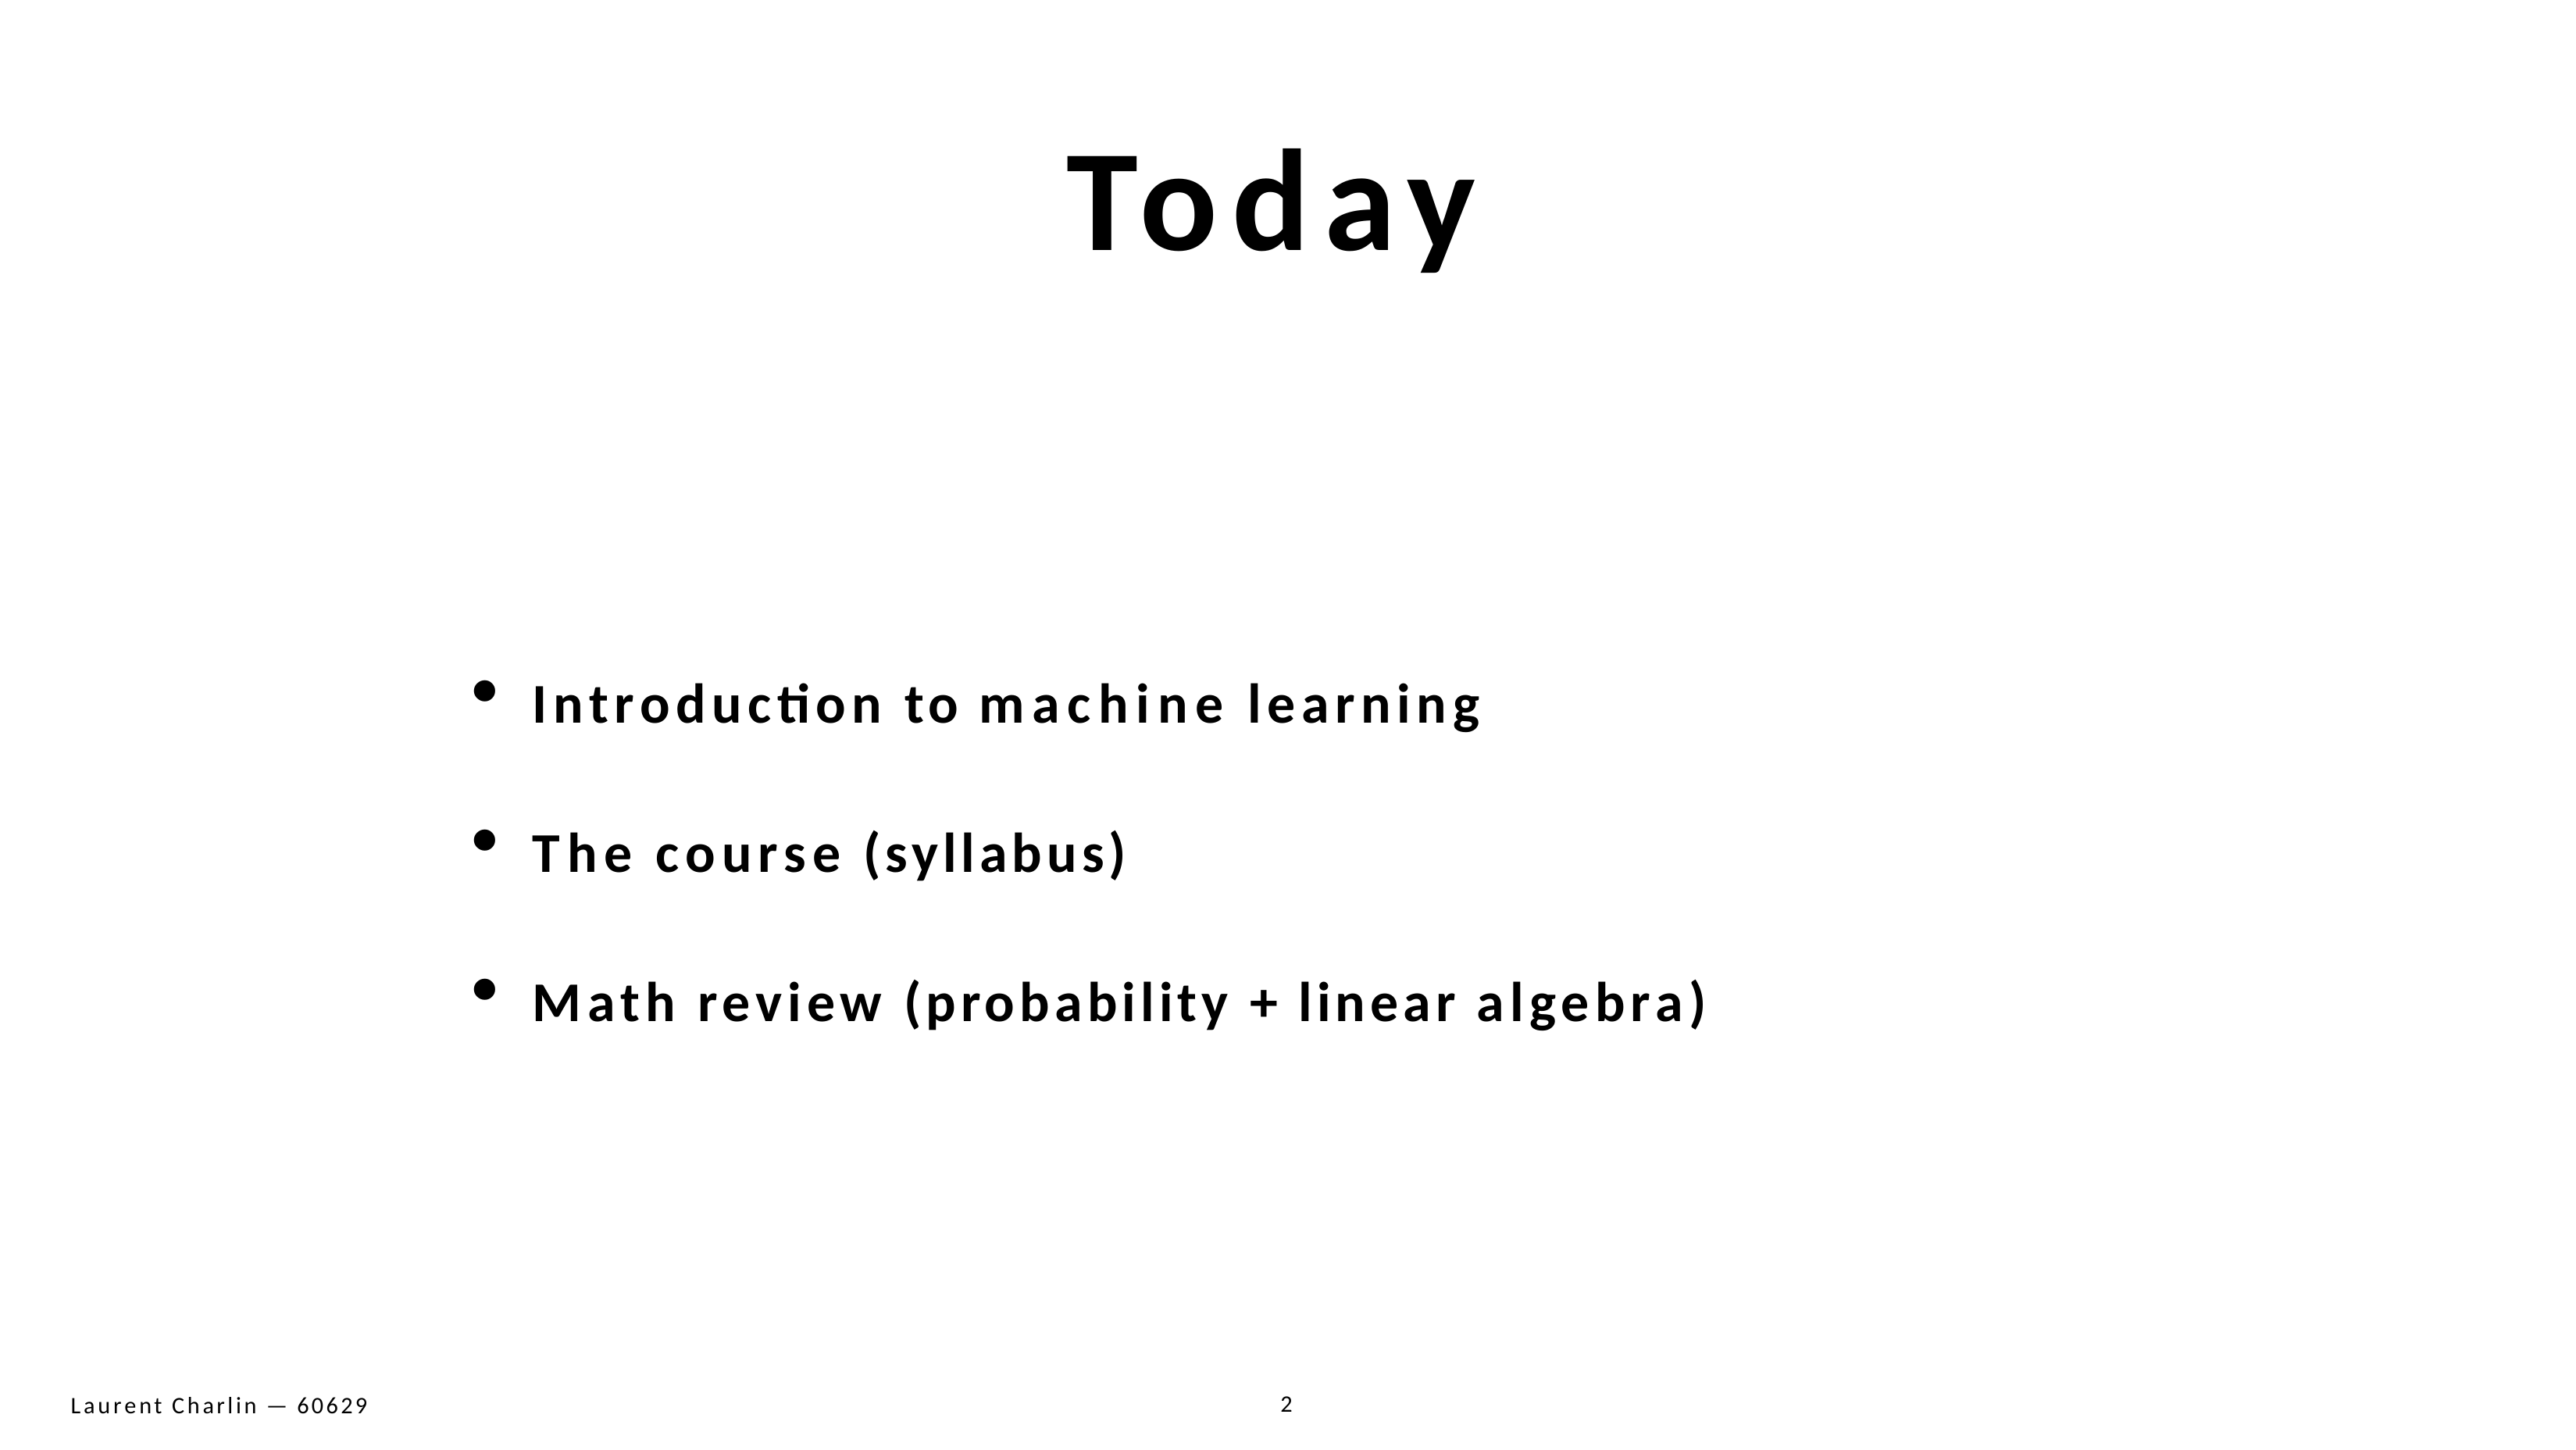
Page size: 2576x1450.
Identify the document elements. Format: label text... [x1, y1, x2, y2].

title Today [469, 49, 2107, 348]
slide_number 2 [1266, 1387, 1311, 1450]
footer Laurent Charlin — 60629 [69, 1388, 375, 1450]
text_box Introduction to machine learning The course (syllabus) Math review (probability + linear algebra) [466, 627, 1729, 1033]
